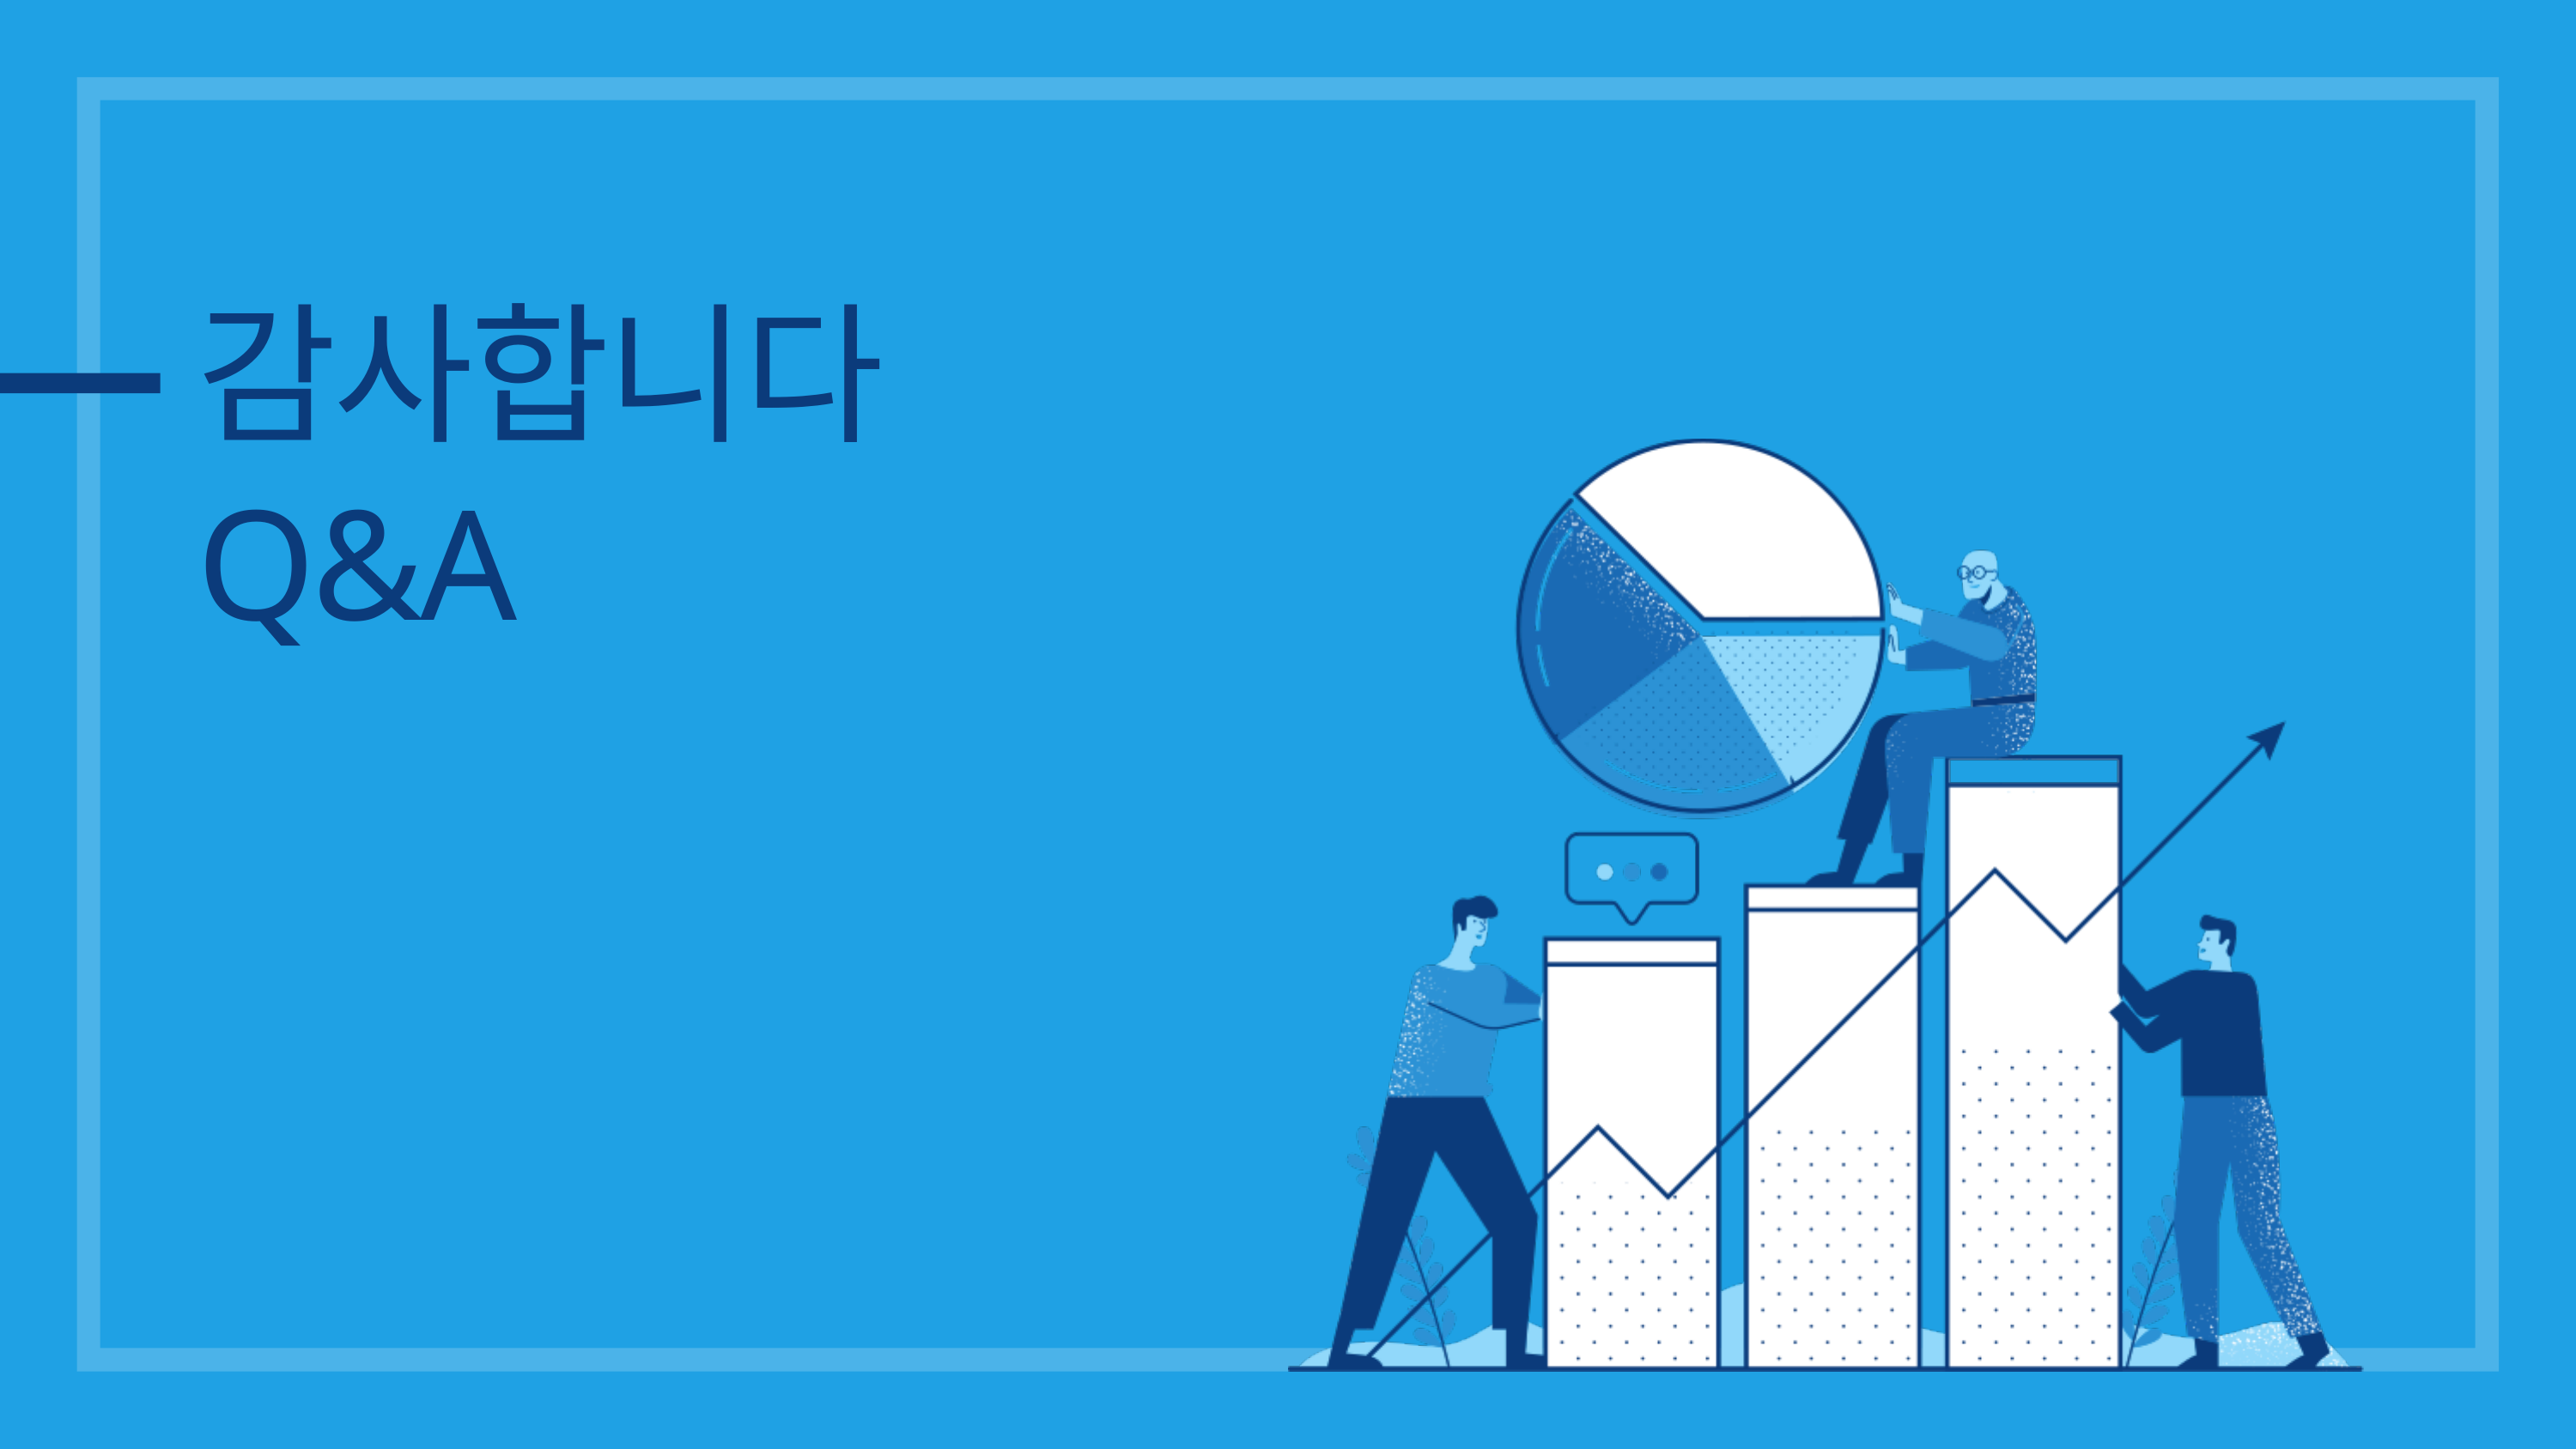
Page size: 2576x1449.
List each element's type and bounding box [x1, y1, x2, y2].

text_box [76, 76, 2500, 1372]
